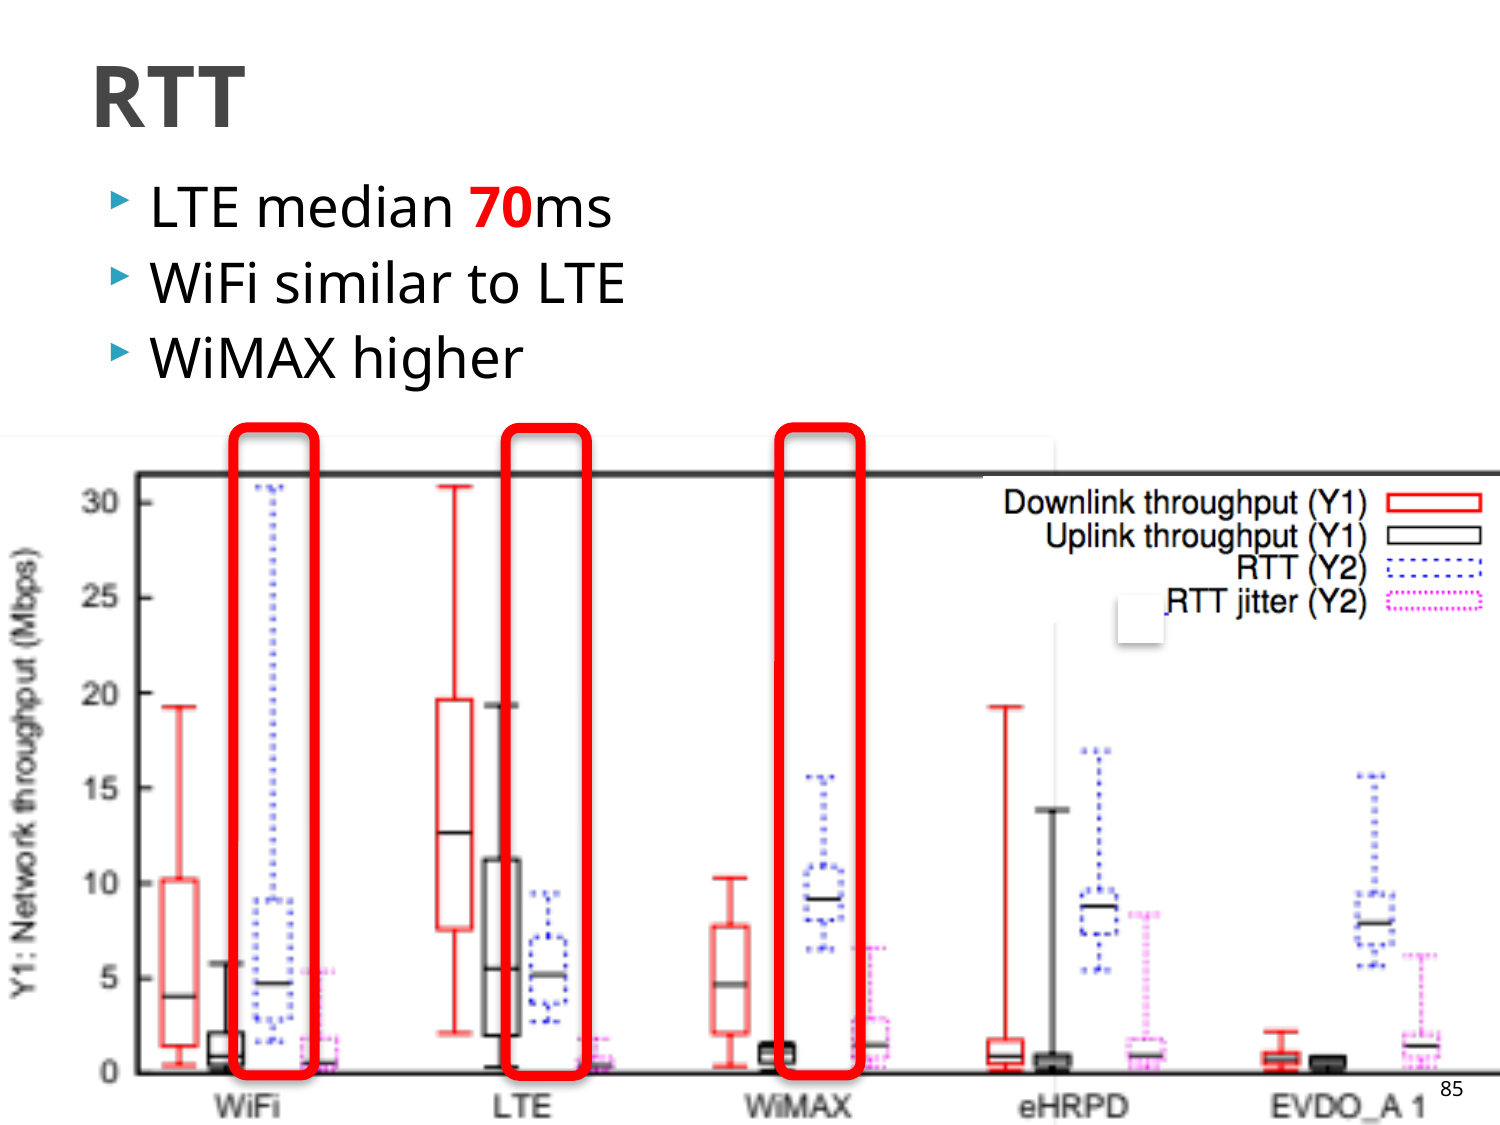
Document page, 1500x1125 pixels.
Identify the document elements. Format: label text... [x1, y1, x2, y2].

text_box [779, 426, 860, 435]
picture [0, 436, 1500, 1125]
title RTT [75, 0, 1425, 187]
text_box [233, 426, 314, 435]
text_box [506, 427, 587, 435]
list LTE median 70ms WiFi similar to LTE WiMAX higher [75, 187, 1425, 435]
